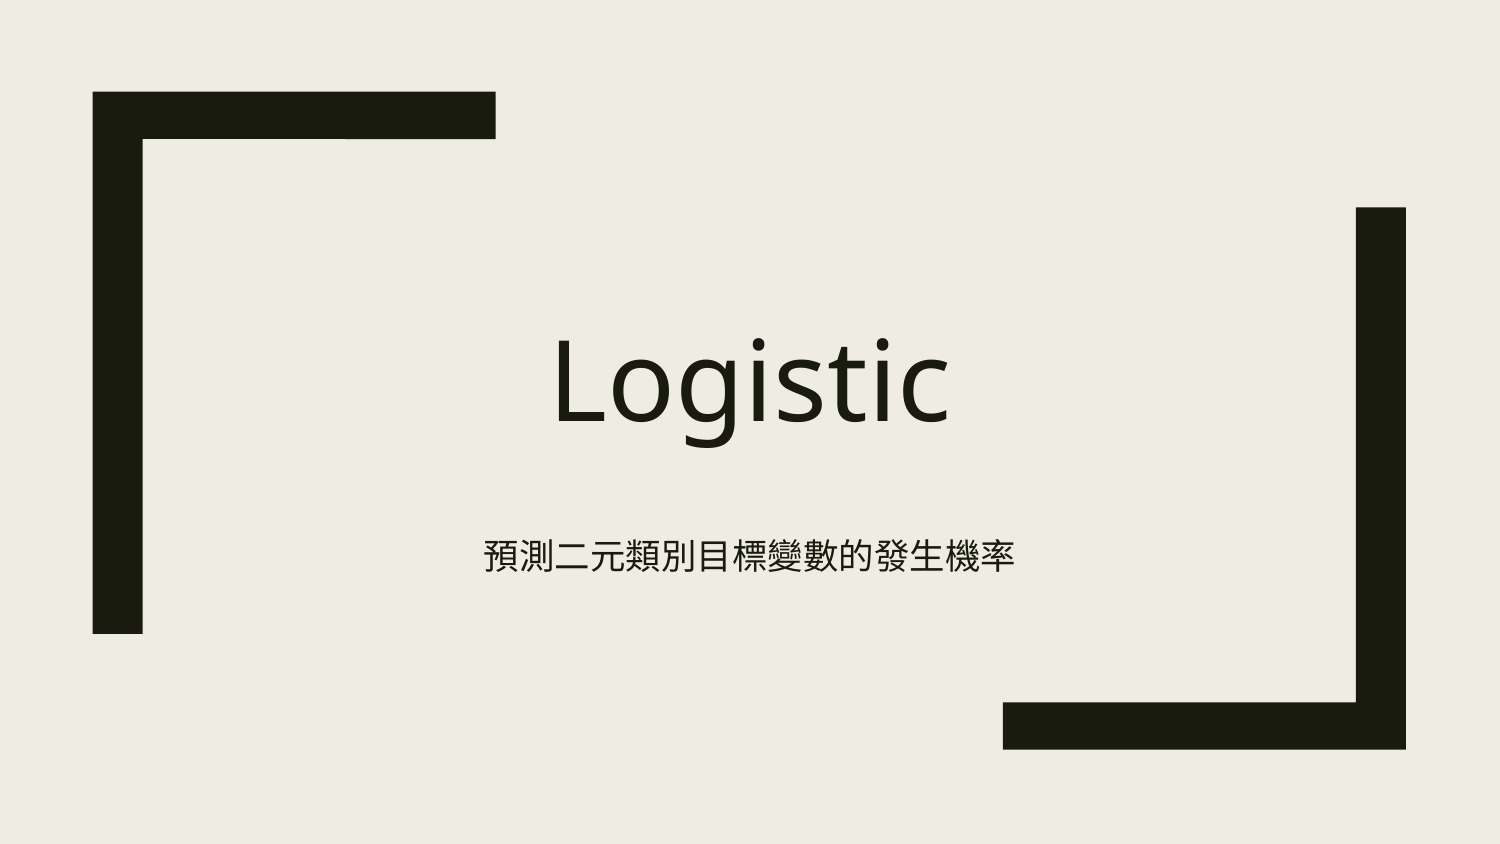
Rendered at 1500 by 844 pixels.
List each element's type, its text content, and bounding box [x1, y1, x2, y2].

subtitle 預測二元類別目標變數的發生機率 [282, 523, 1218, 600]
title Logistic [235, 293, 1265, 452]
